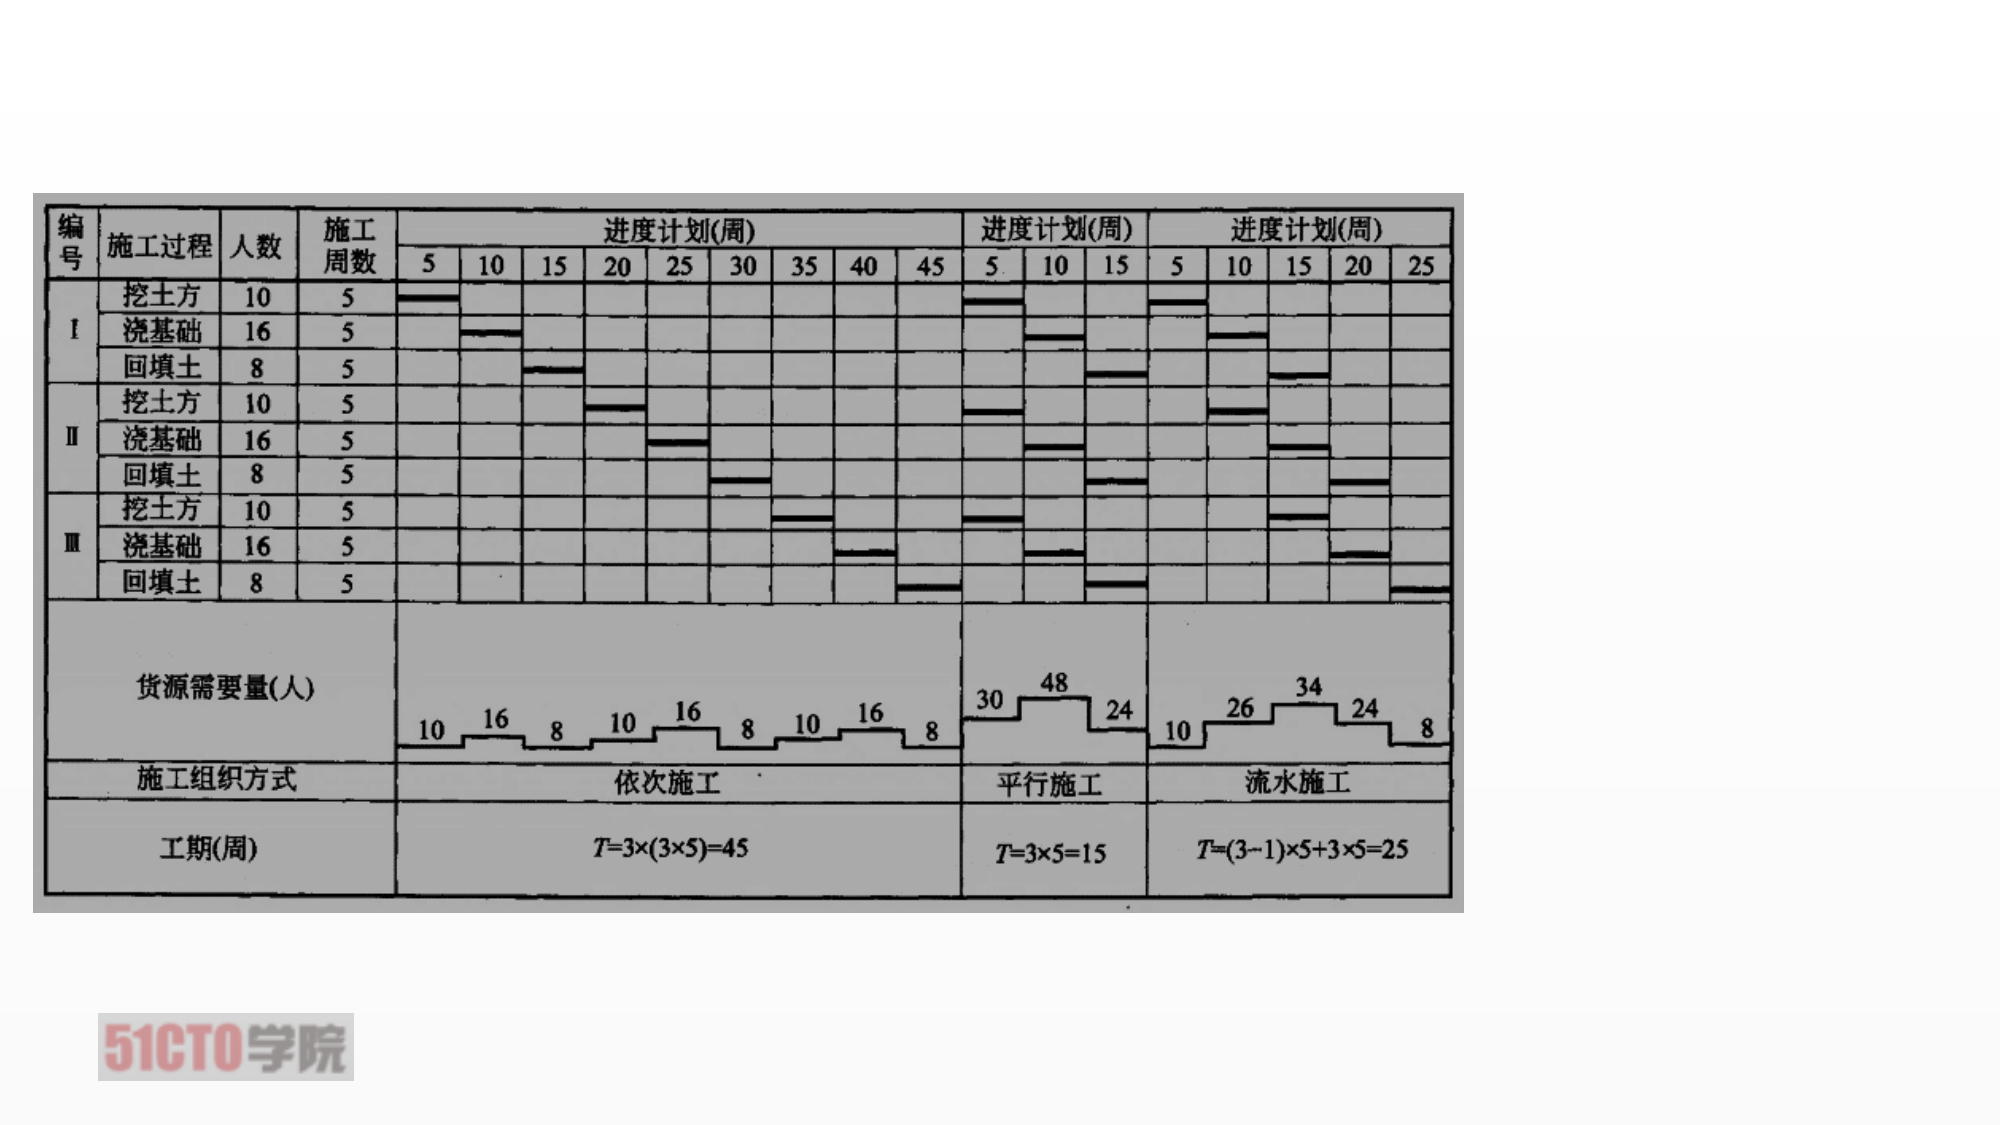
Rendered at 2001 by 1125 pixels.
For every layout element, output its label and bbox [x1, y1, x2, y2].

picture [33, 193, 1464, 914]
picture [98, 1013, 354, 1081]
